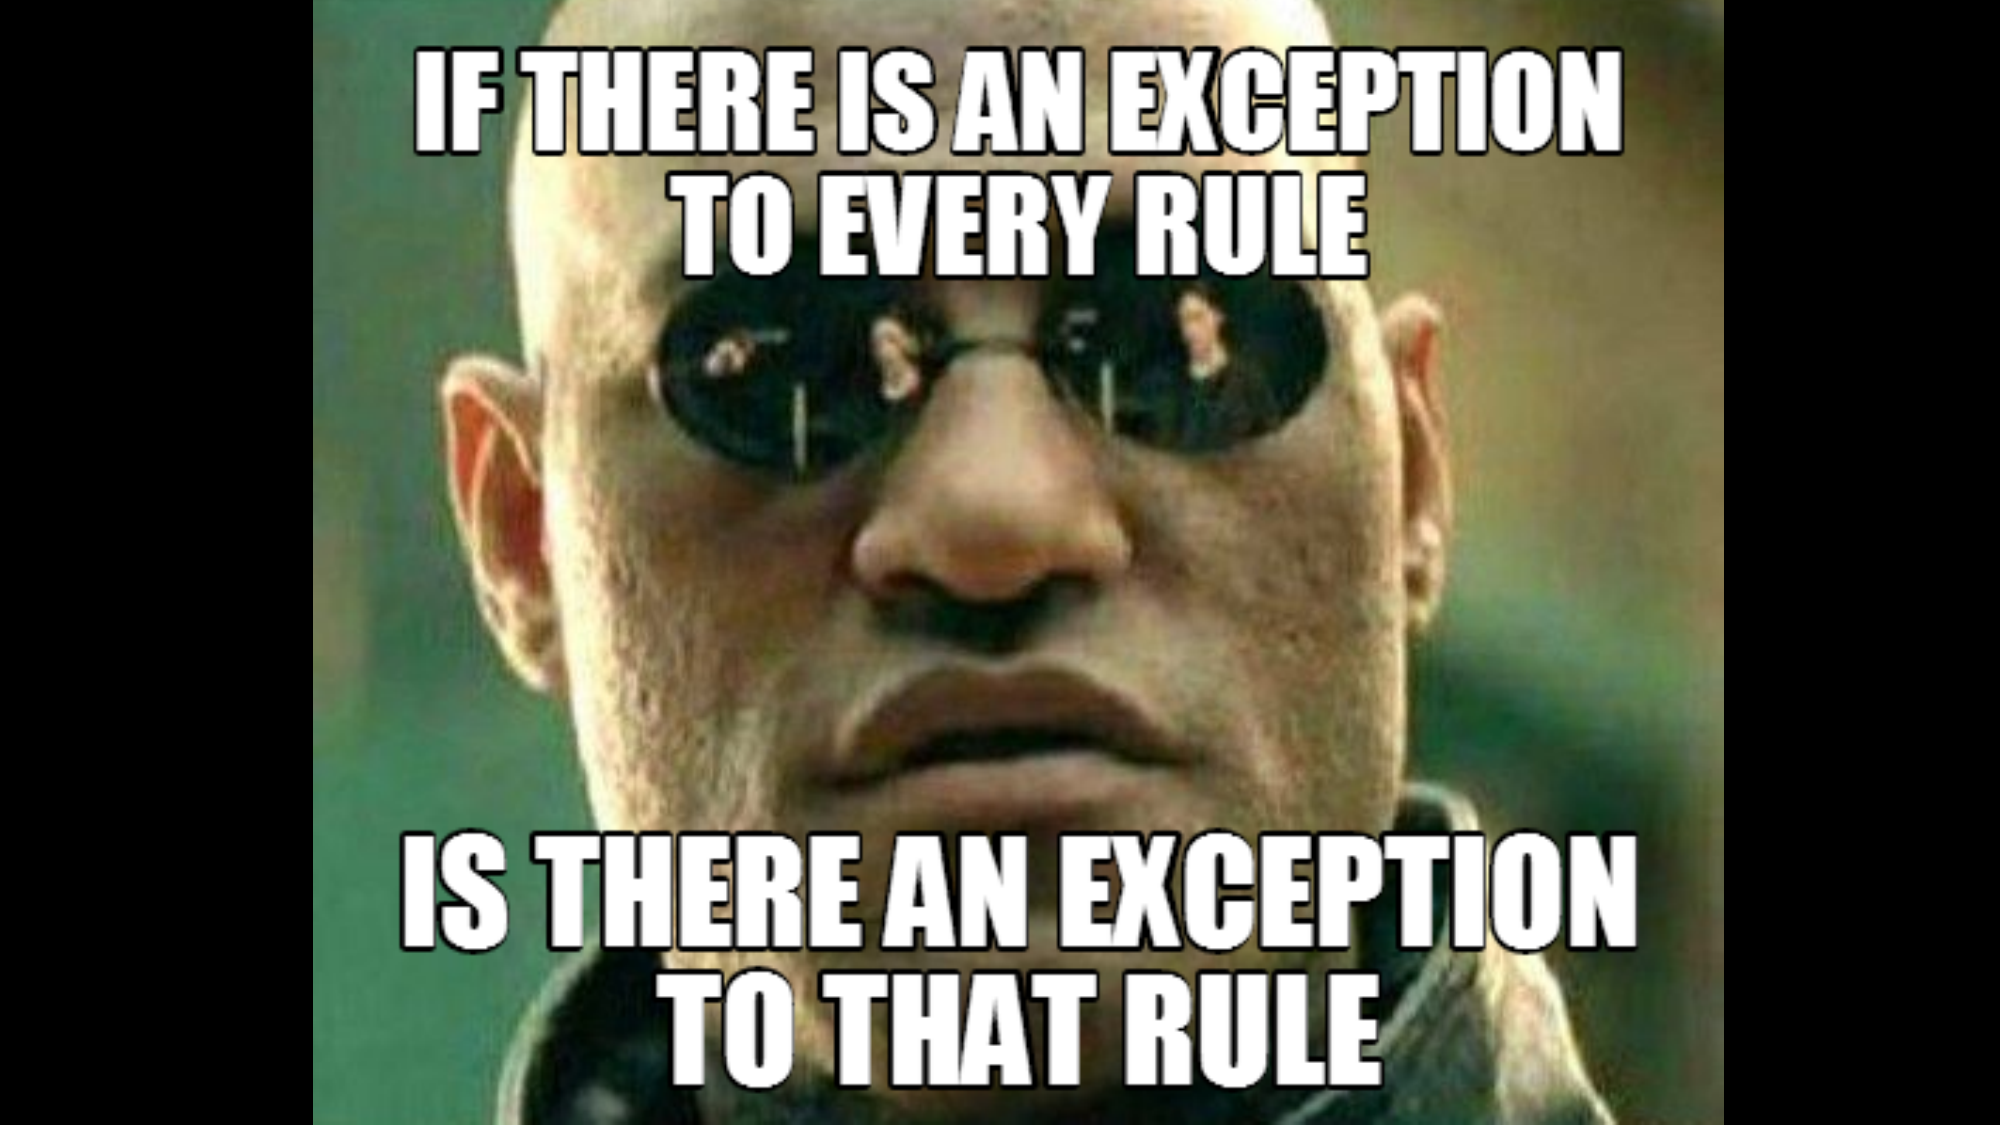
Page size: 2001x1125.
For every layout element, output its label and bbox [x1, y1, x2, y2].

picture [313, 0, 1724, 1125]
